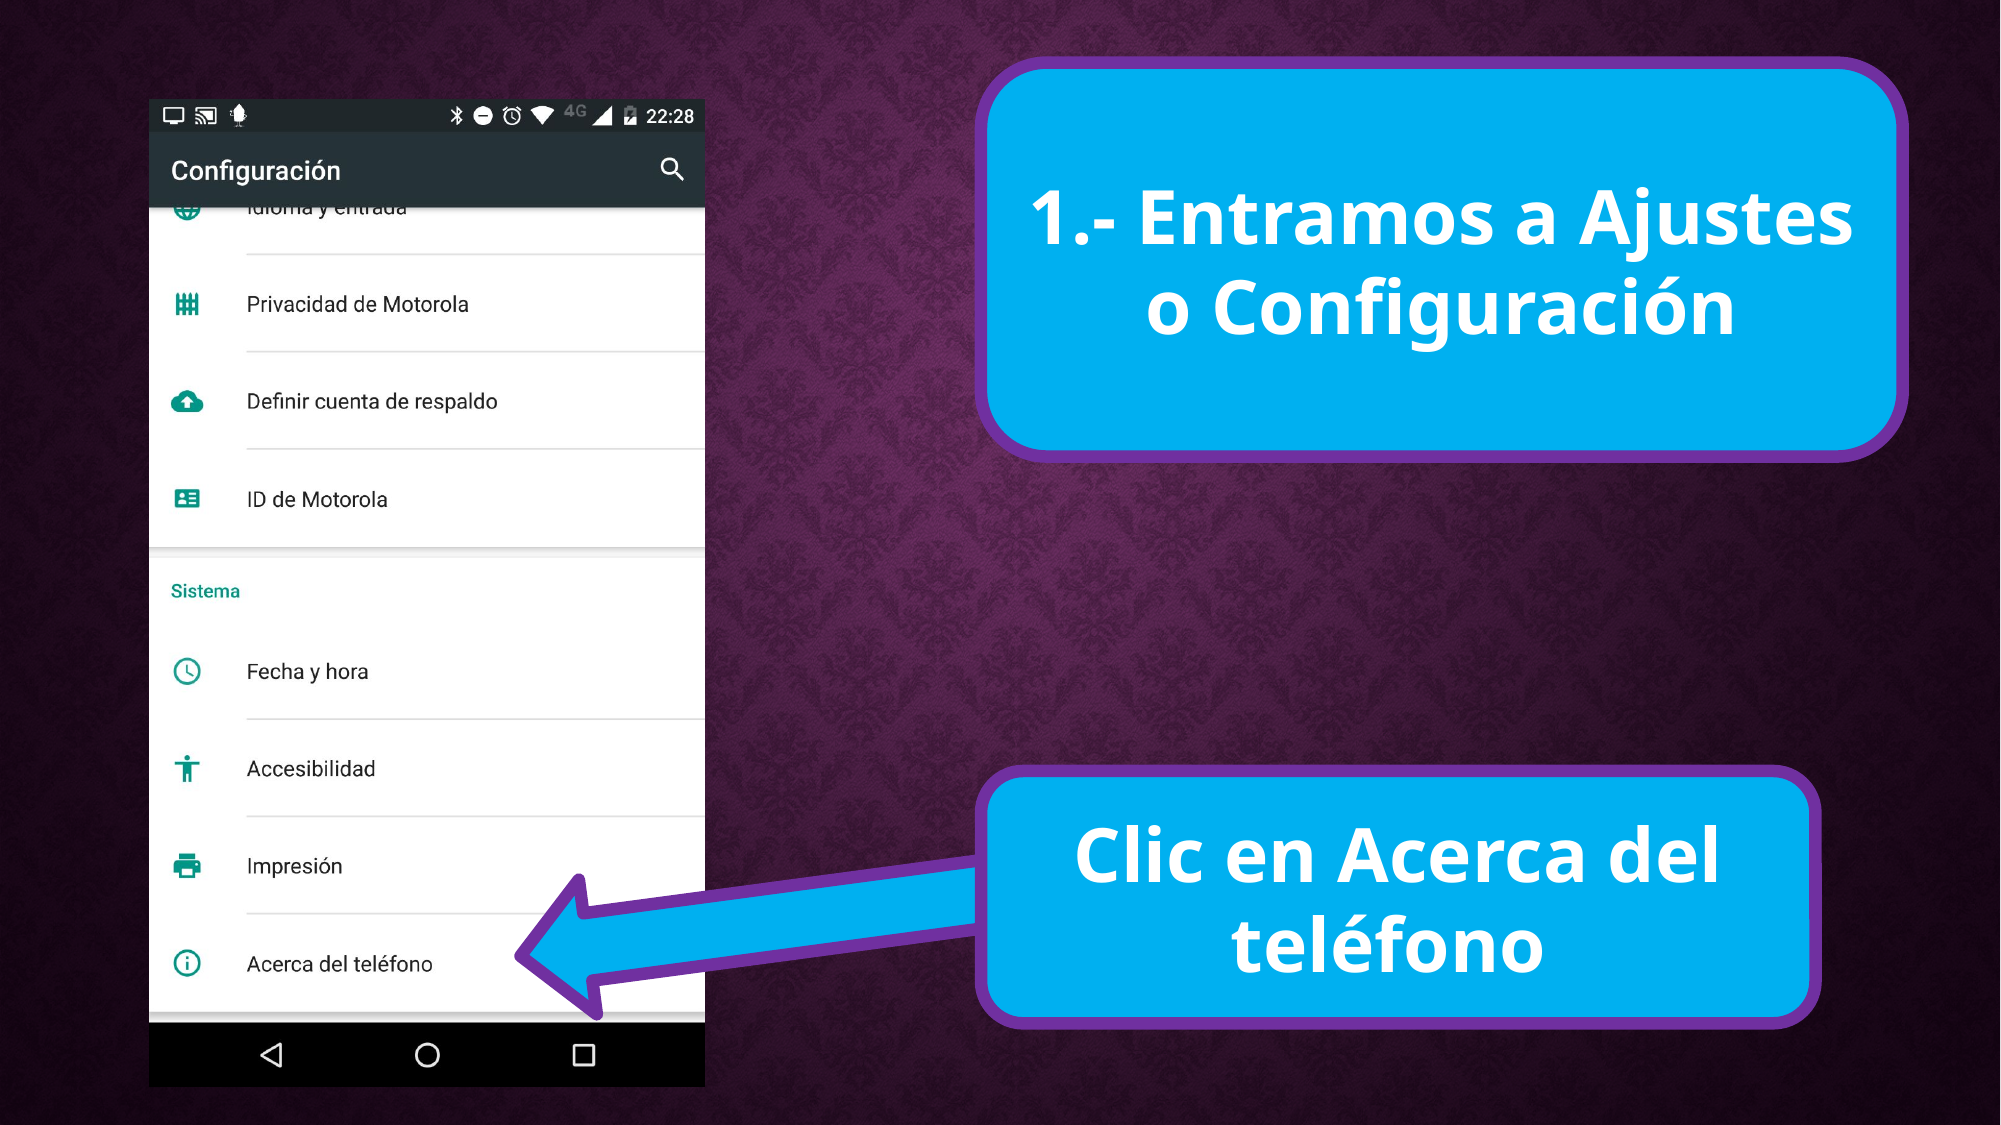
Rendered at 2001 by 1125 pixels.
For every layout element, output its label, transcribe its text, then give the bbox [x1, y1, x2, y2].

text_box Clic en Acerca del teléfono [979, 769, 1818, 1025]
text_box 1.- Entramos a Ajustes o Configuración [979, 61, 1905, 459]
text_box [712, 859, 979, 966]
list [149, 99, 706, 1088]
